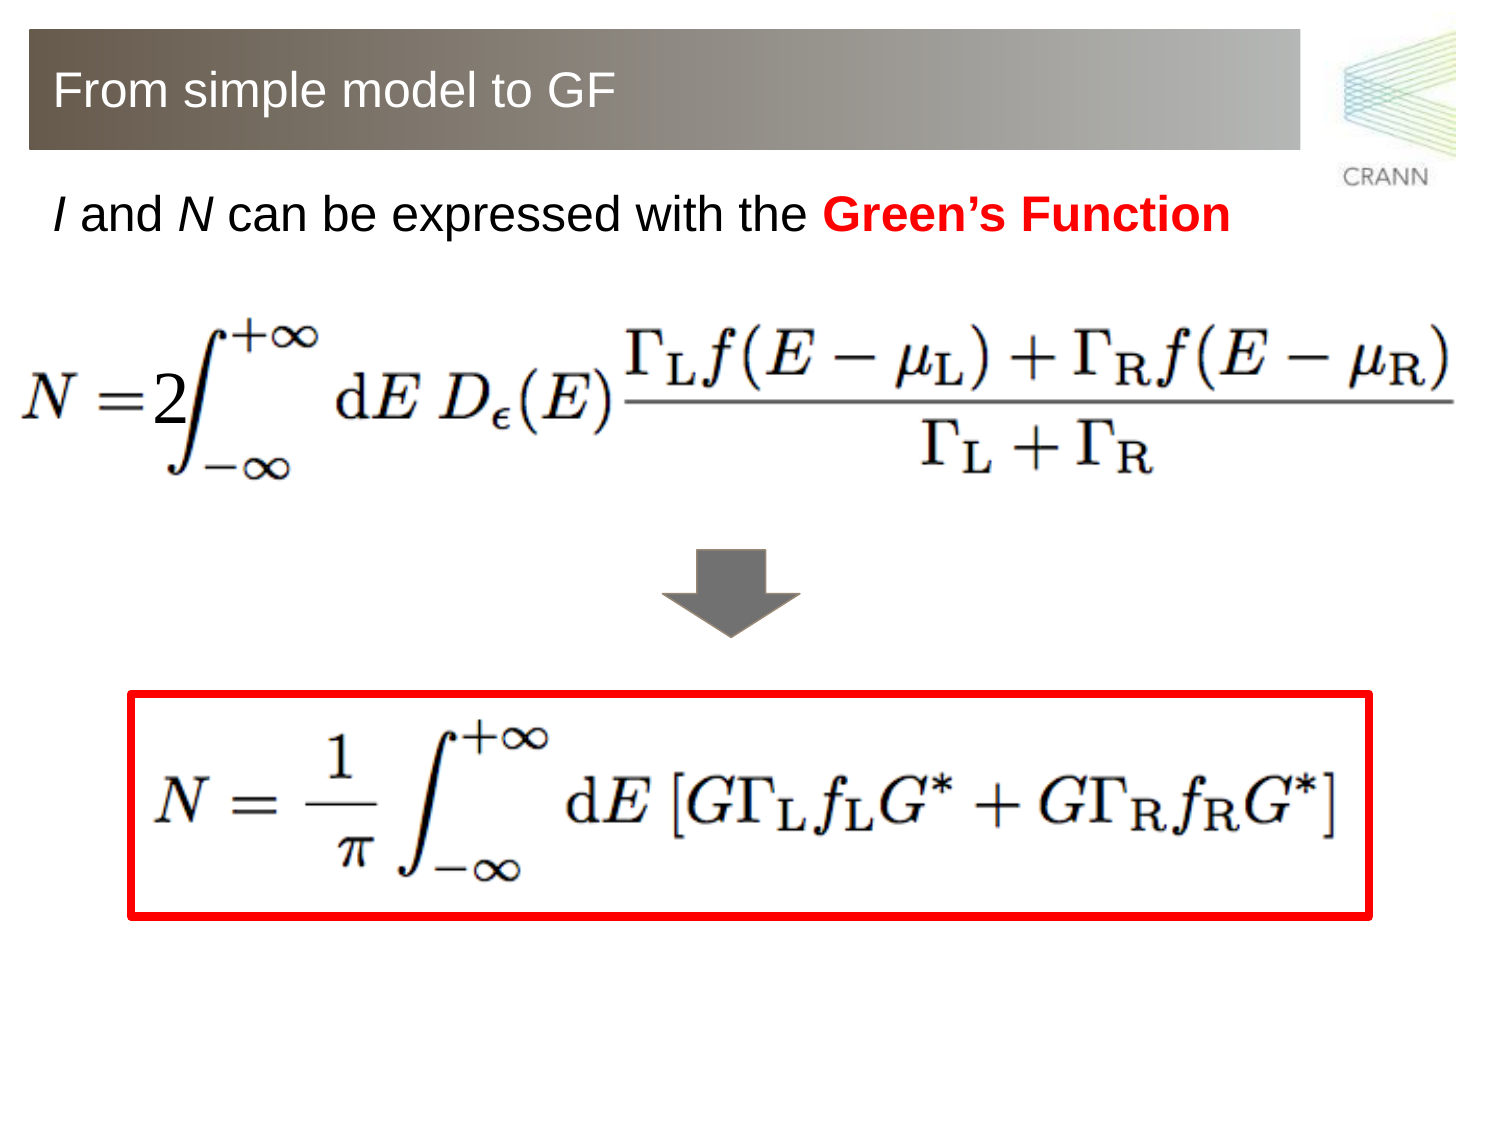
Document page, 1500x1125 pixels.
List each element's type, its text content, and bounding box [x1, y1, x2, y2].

text_box I and N can be expressed with the Green’s Function [37, 174, 1388, 249]
title From simple model to GF [37, 49, 1251, 151]
text_box [662, 549, 800, 638]
picture [10, 287, 1490, 507]
picture [1299, 12, 1456, 209]
picture [135, 697, 1365, 913]
text_box [29, 29, 1301, 150]
